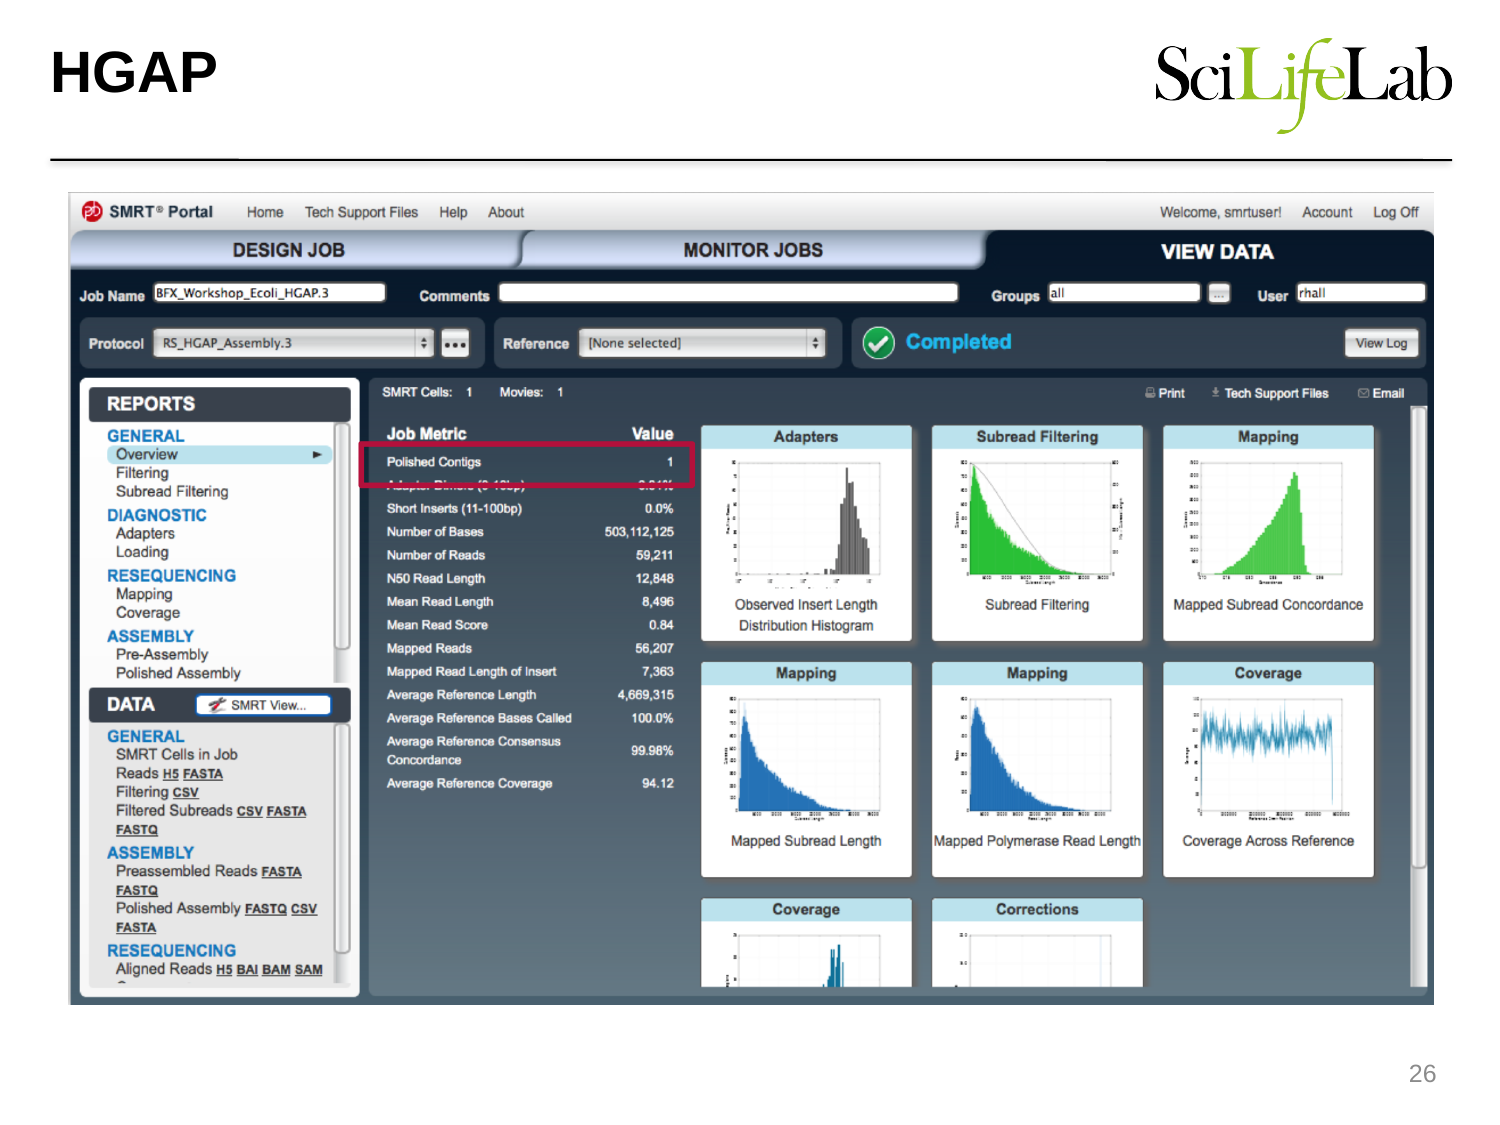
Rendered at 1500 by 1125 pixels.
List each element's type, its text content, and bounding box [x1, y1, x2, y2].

title HGAP [50, 34, 1452, 139]
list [50, 192, 1453, 1006]
slide_number 26 [1074, 1042, 1452, 1103]
